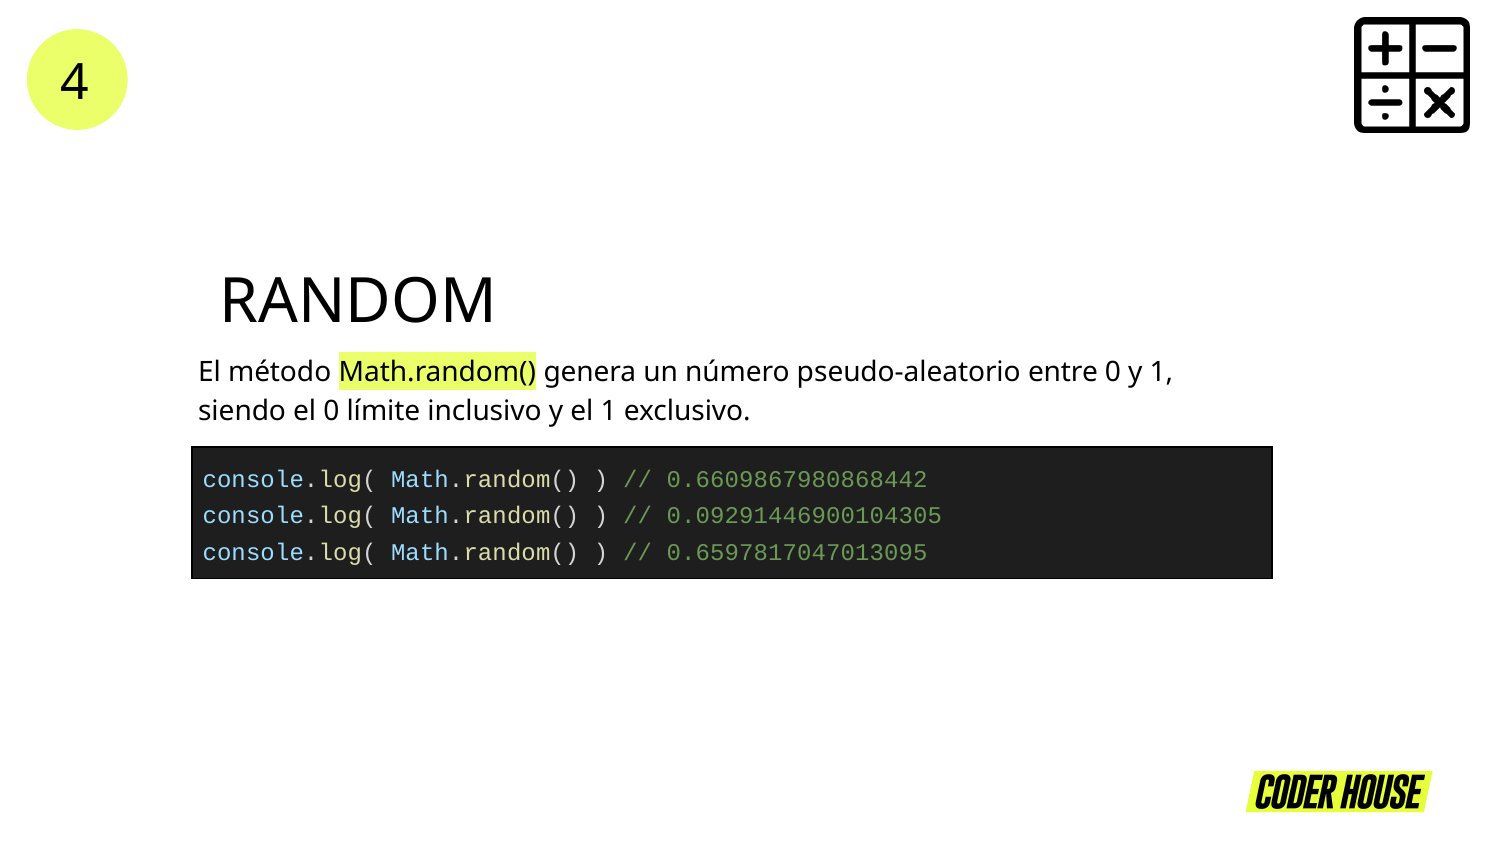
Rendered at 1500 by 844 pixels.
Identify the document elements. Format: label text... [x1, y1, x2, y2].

picture [1354, 17, 1471, 133]
text_box El método Math.random() genera un número pseudo-aleatorio entre 0 y 1, siendo el 0 límite inclusivo y el 1 exclusivo. [183, 333, 1281, 435]
text_box [26, 29, 128, 130]
text_box 4 [45, 35, 90, 96]
table_header console.log( Math.random() ) // 0.6609867980868442 console.log( Math.random() ) // 0.09291446900104305 console.log( Math.random() ) // 0.6597817047013095 [193, 448, 1271, 578]
picture [1241, 764, 1437, 819]
text_box RANDOM [204, 207, 1248, 323]
